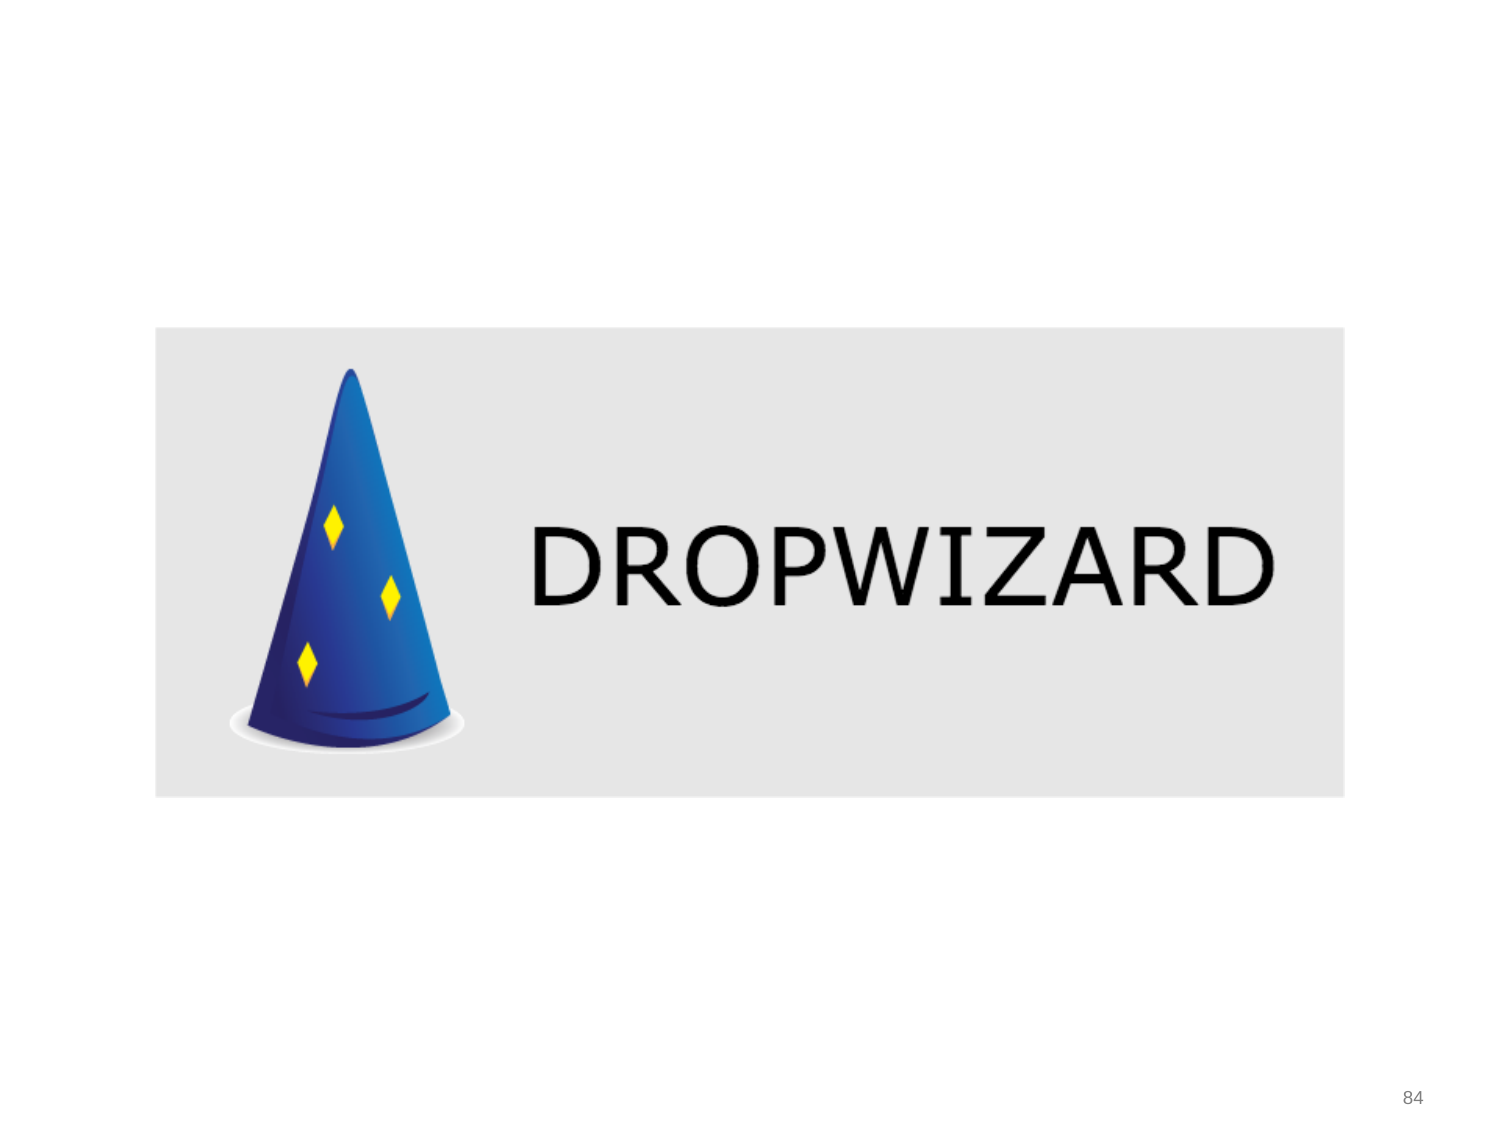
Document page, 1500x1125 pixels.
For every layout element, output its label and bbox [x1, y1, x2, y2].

picture [155, 327, 1345, 798]
